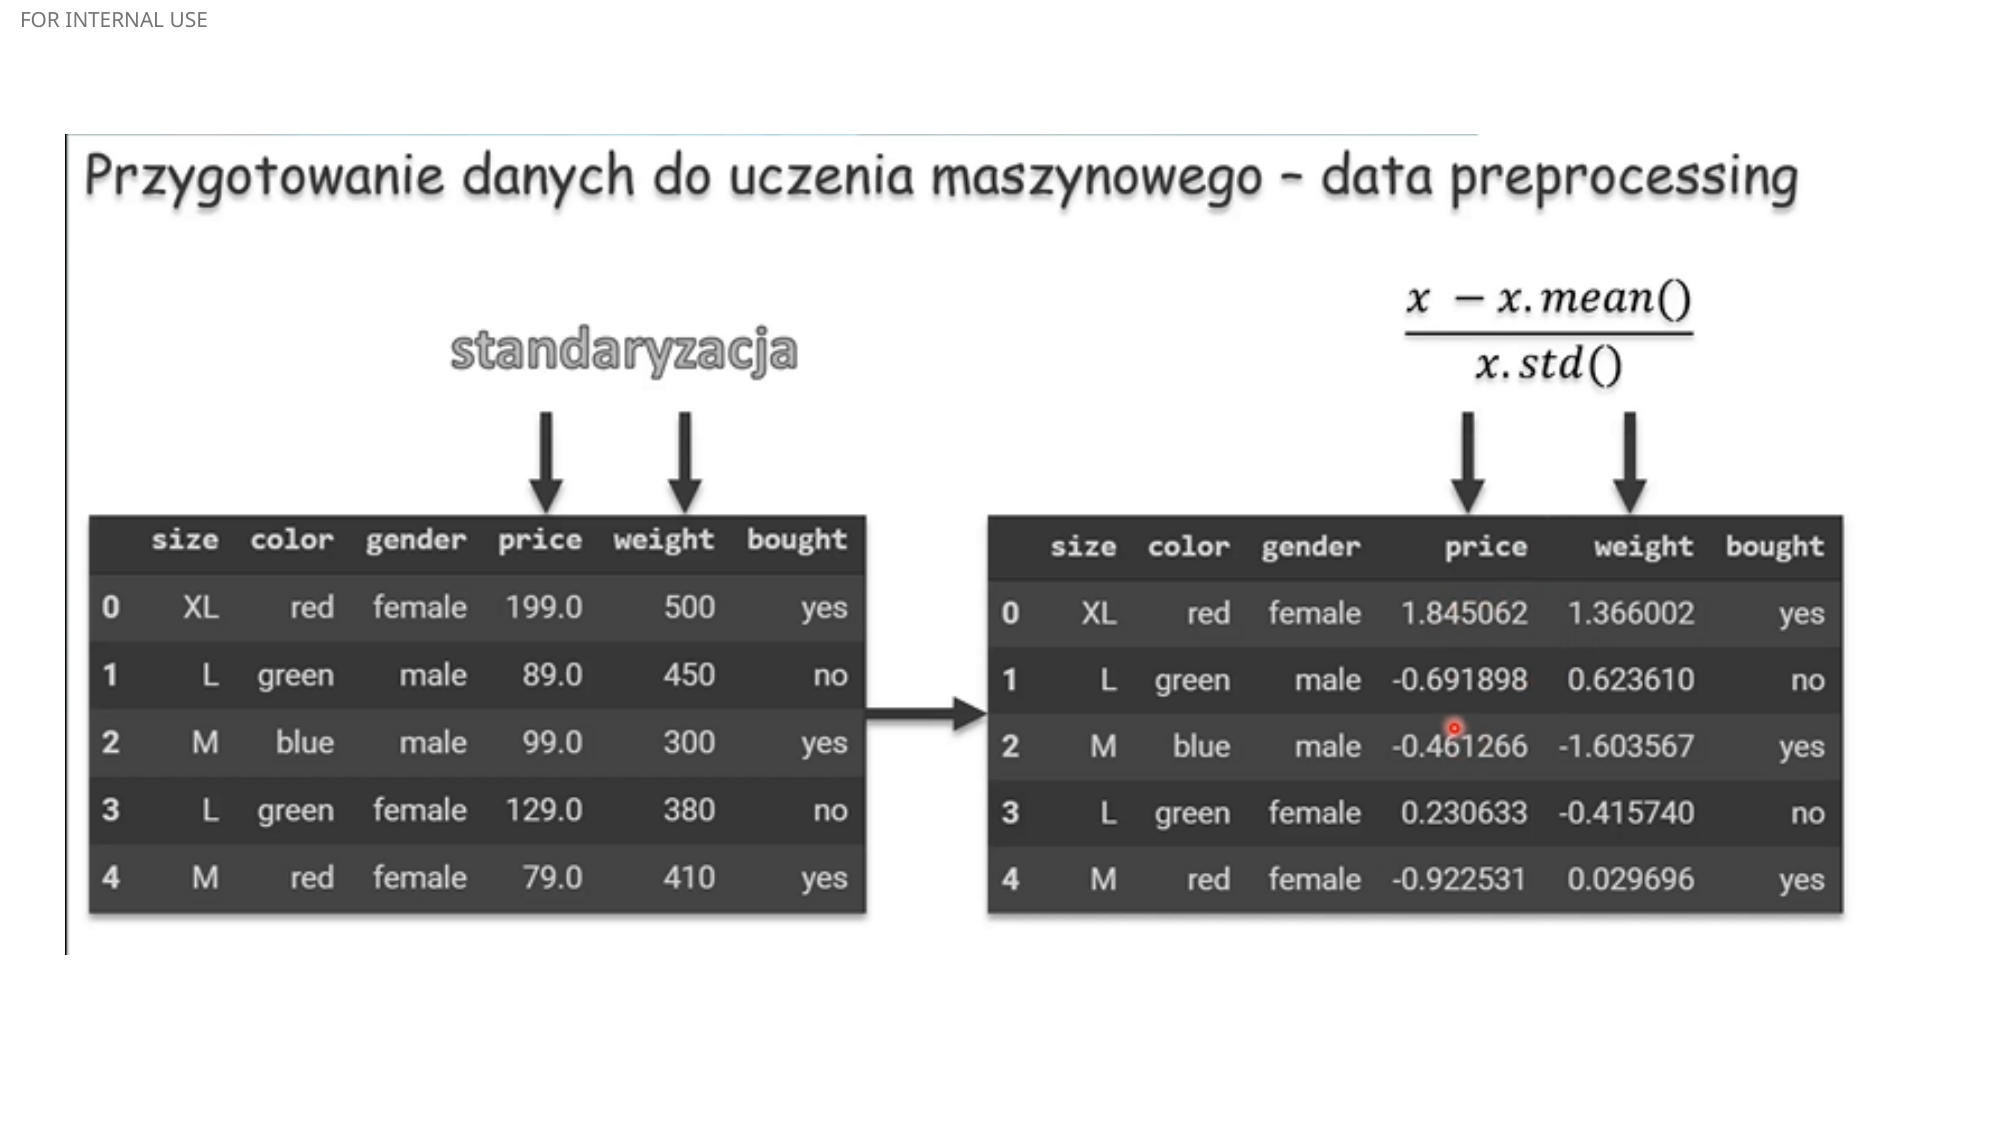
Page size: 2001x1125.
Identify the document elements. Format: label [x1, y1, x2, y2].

picture [65, 134, 1856, 955]
